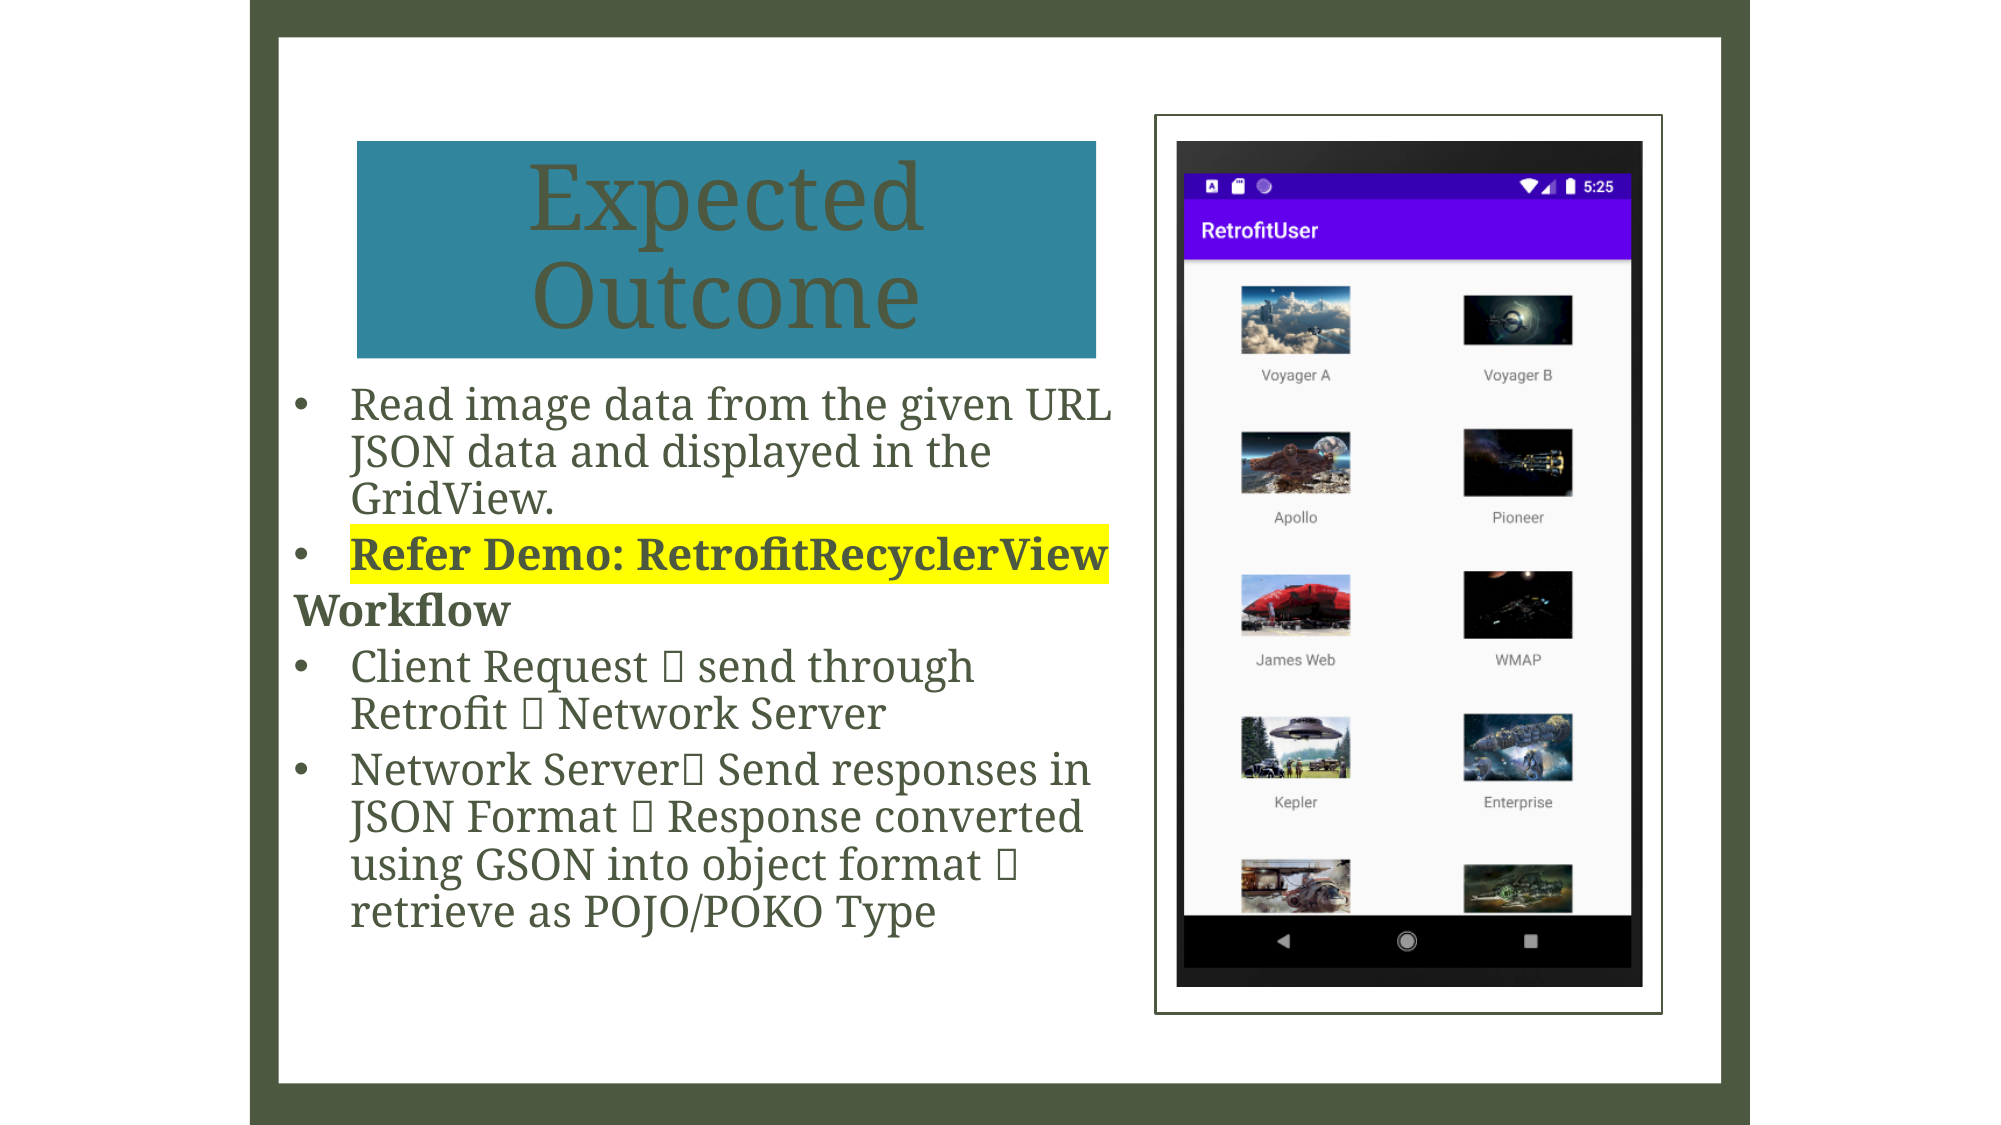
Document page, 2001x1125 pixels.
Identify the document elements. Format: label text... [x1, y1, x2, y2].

list Read image data from the given URL JSON data and displayed in the GridView. Refer Demo: RetrofitRecyclerView Workflow Client Request  send through Retrofit  Network Server Network Server Send responses in JSON Format  Response converted using GSON into object format  retrieve as POJO/POKO Type [278, 374, 1148, 1020]
picture [1176, 140, 1643, 987]
text_box [277, 35, 1723, 1086]
text_box [1153, 113, 1664, 1015]
text_box [248, 0, 1752, 1125]
title Expected Outcome [357, 141, 1097, 359]
